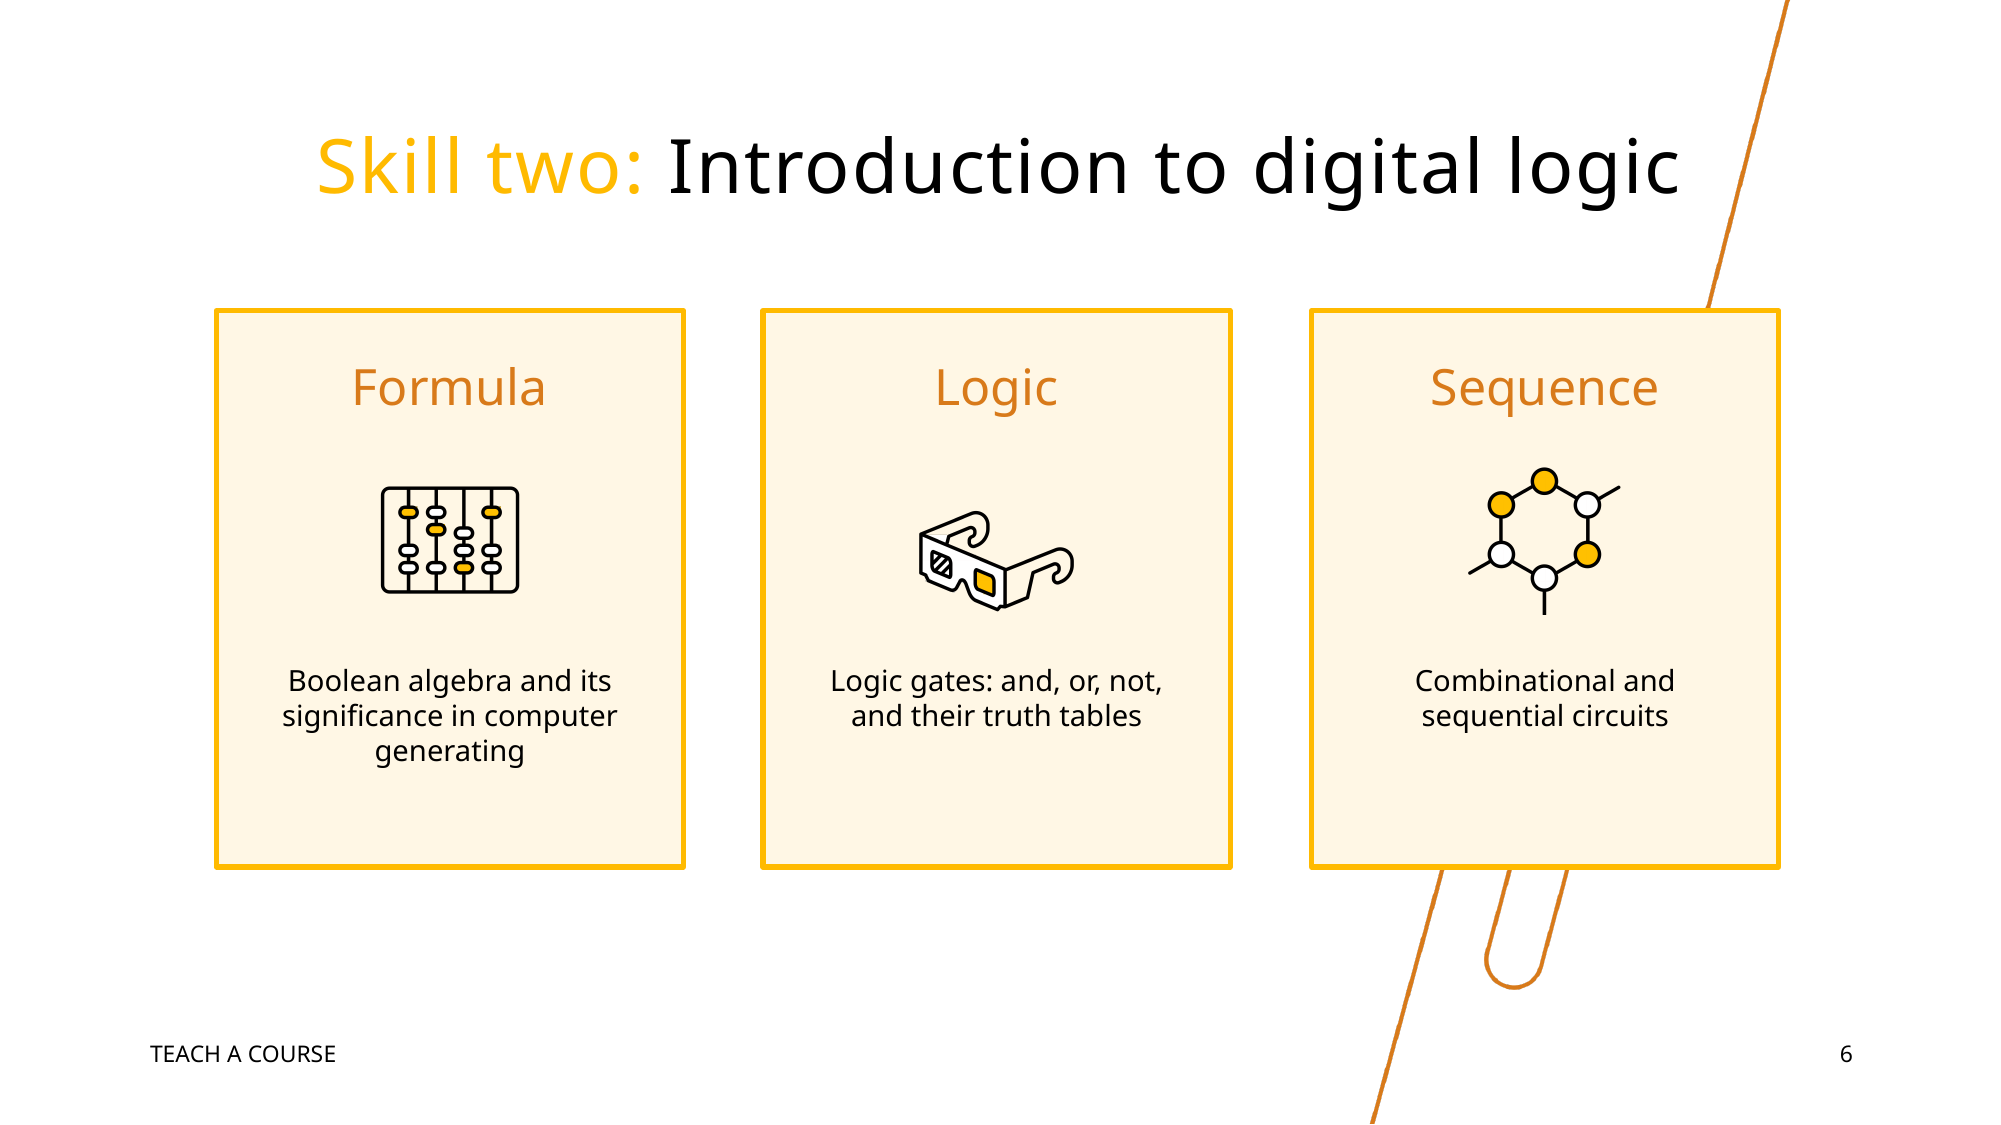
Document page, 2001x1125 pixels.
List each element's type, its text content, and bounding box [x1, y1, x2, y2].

slide_number 6 [1766, 1031, 1868, 1092]
list Boolean algebra and its significance in computer generating [263, 654, 637, 802]
list Logic [760, 308, 1233, 870]
list Logic gates: and, or, not, and their truth tables [810, 654, 1184, 802]
picture [366, 464, 533, 616]
picture [1462, 464, 1629, 616]
list Formula [214, 308, 686, 870]
list Sequence [1309, 308, 1781, 870]
picture [1350, 0, 1801, 44]
list Combinational and sequential circuits [1358, 654, 1733, 802]
picture [1350, 295, 1801, 1124]
title Skill two: Introduction to digital logic [73, 44, 1927, 295]
footer TEACH A COURSE [135, 1031, 1224, 1092]
picture [913, 484, 1080, 636]
